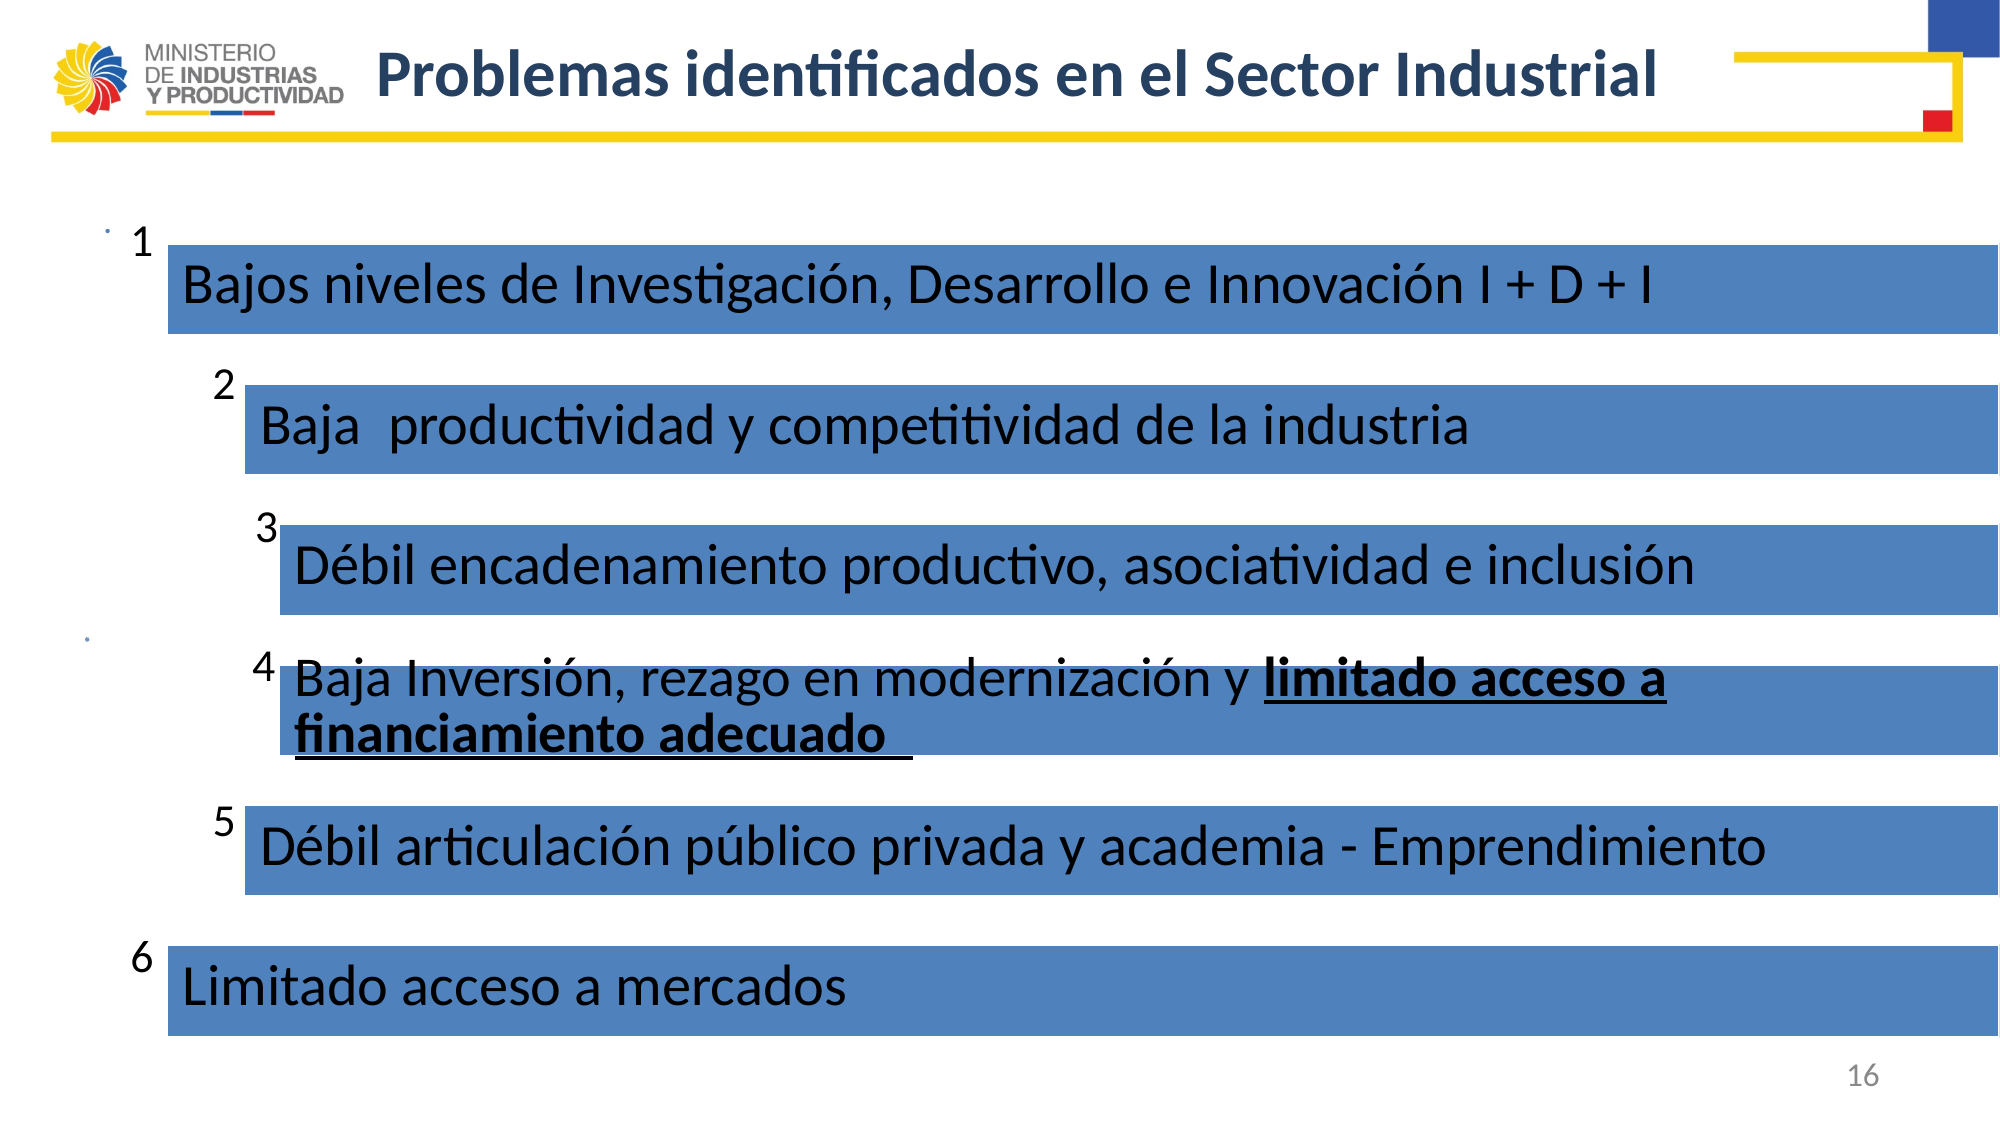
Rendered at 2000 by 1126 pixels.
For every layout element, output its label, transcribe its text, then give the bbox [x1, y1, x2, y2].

picture [0, 0, 2000, 173]
slide_number 16 [1433, 1055, 1900, 1103]
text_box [81, 184, 2000, 1044]
